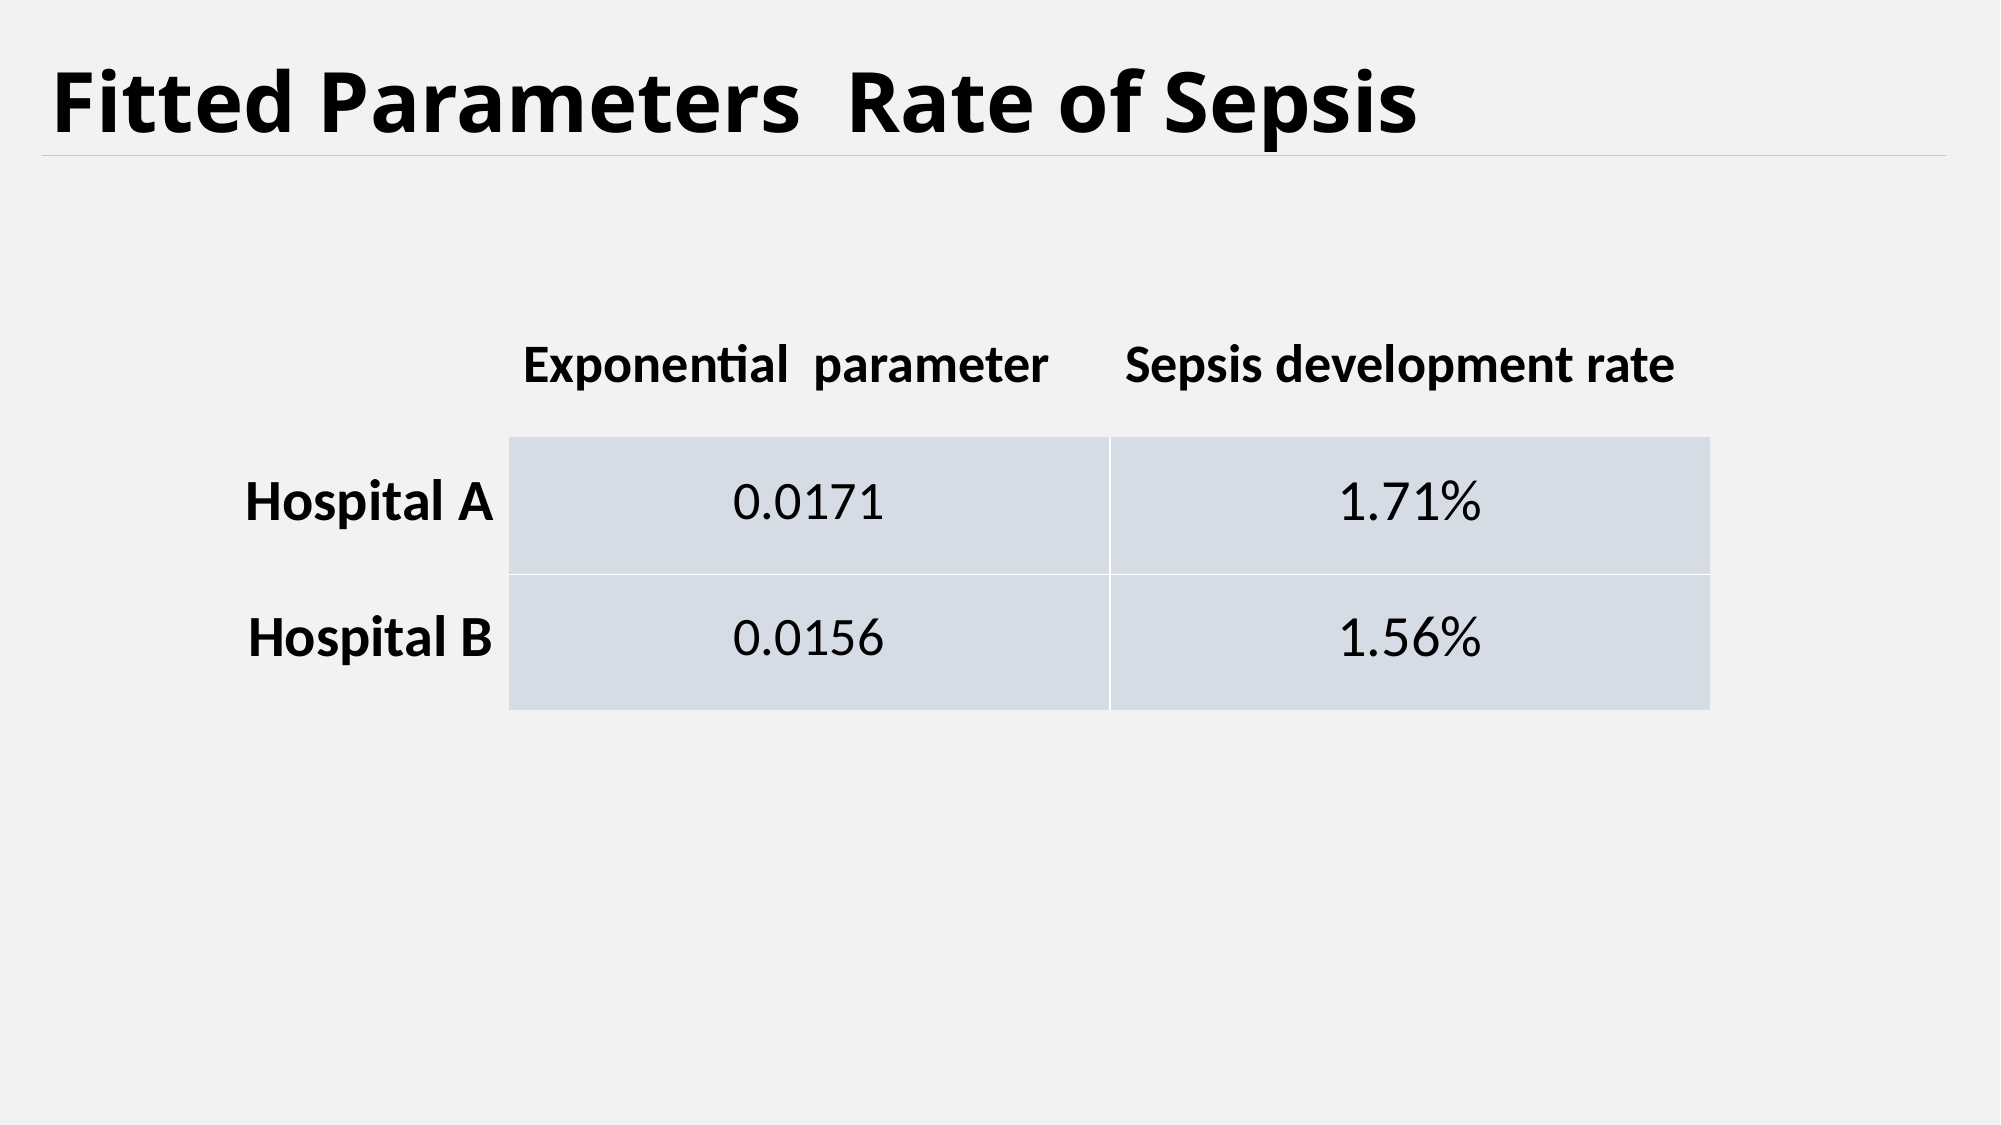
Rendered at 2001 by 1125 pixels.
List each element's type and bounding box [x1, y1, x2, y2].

text_box [60, 52, 1978, 201]
